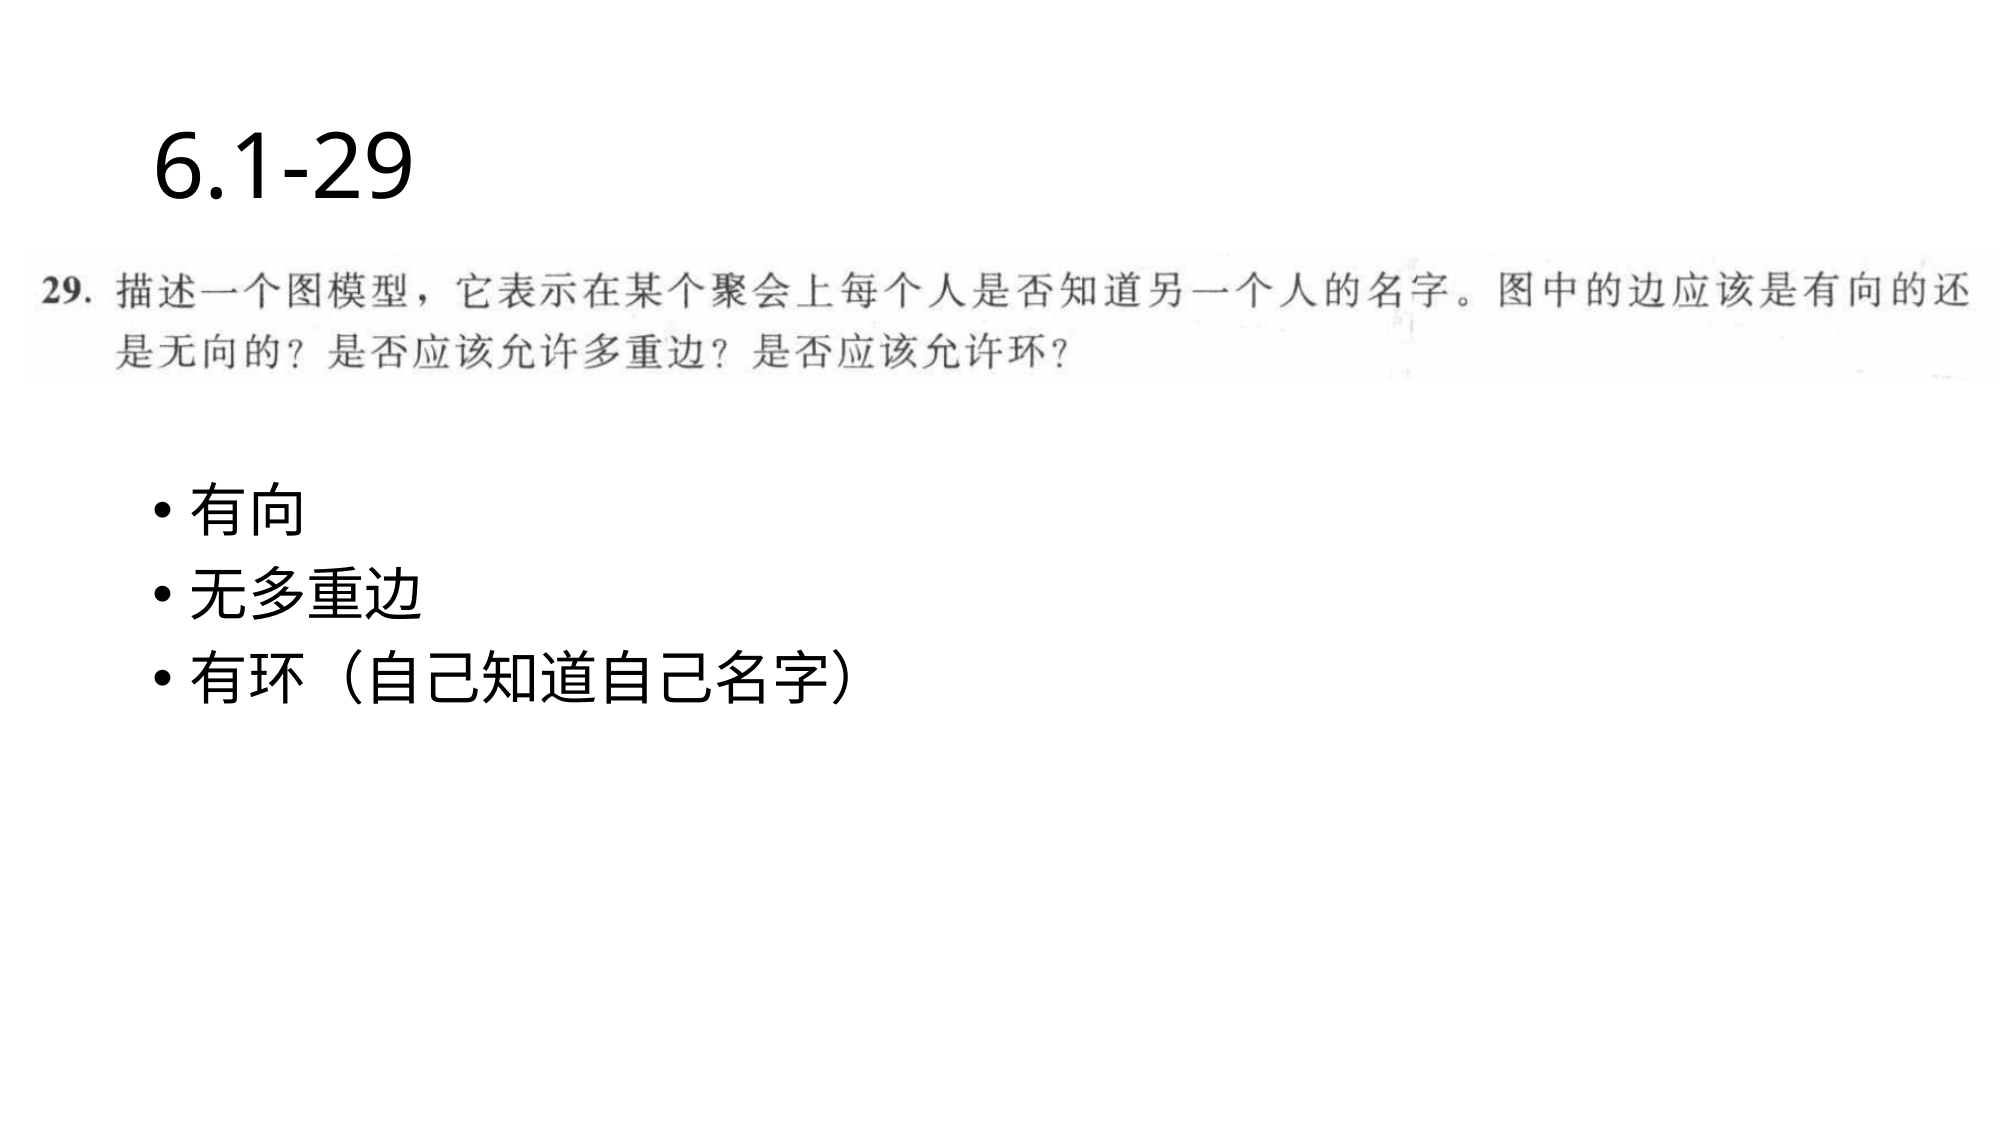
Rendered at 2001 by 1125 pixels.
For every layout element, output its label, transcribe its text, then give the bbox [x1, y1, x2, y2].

picture [25, 253, 2000, 381]
title 6.1-29 [137, 59, 1863, 253]
list 有向 无多重边 有环（自己知道自己名字） [137, 381, 1863, 1014]
